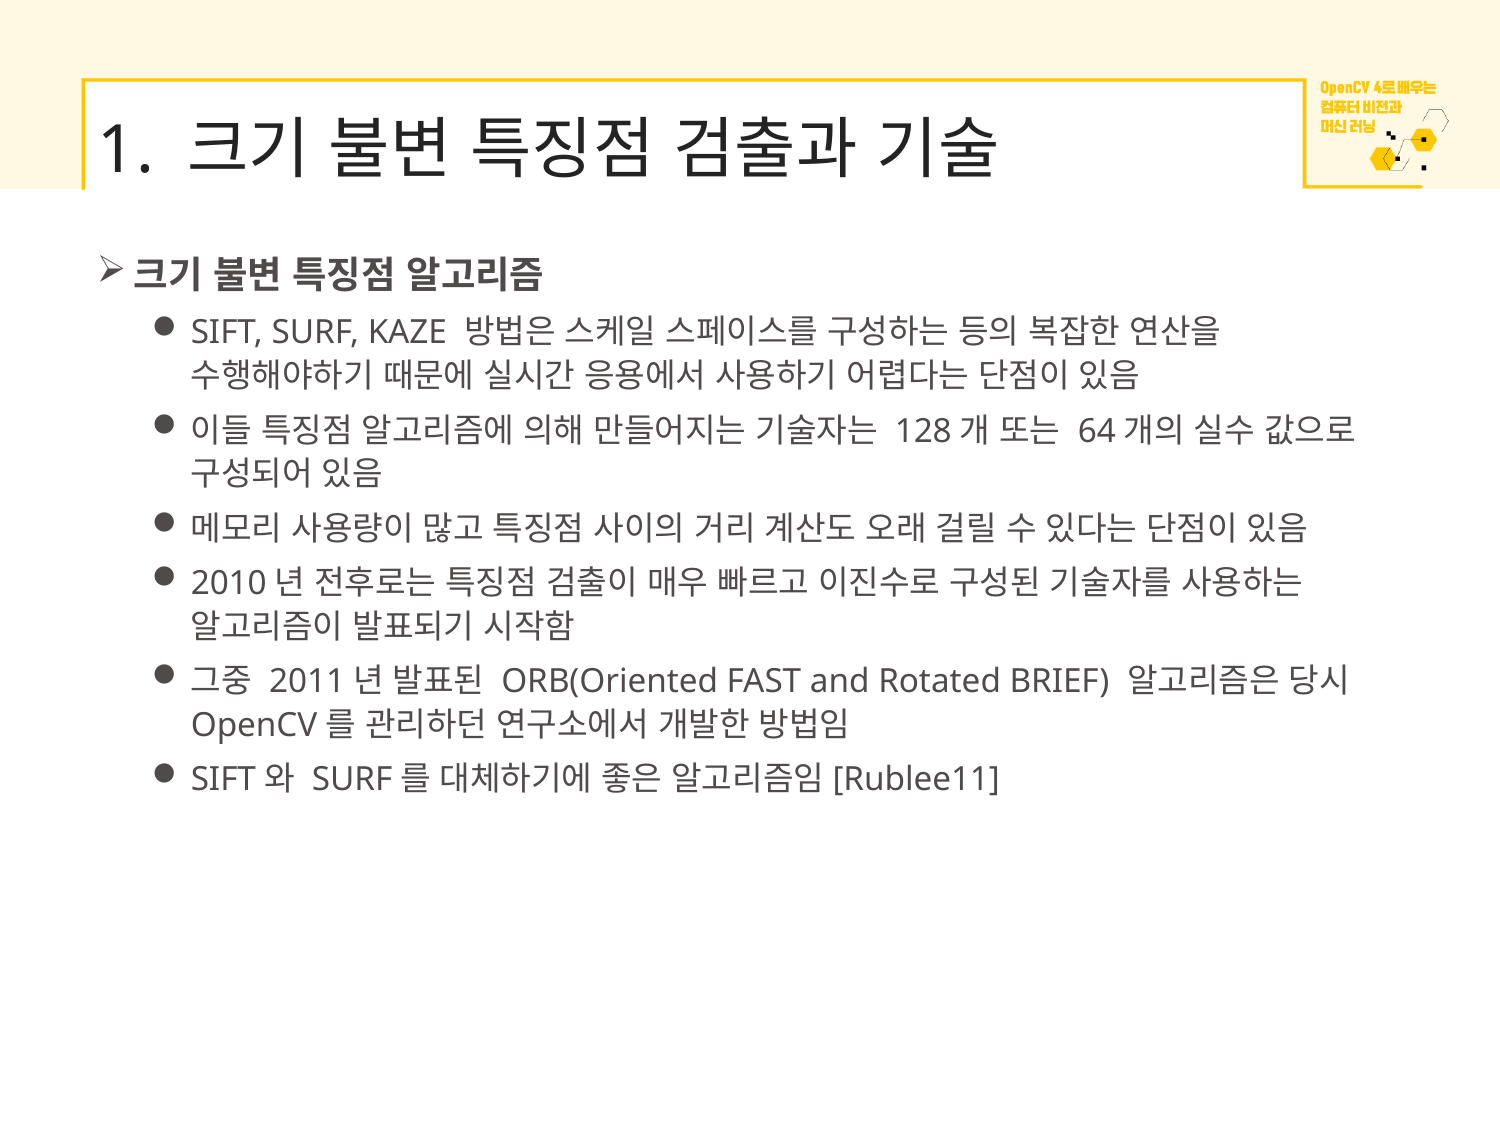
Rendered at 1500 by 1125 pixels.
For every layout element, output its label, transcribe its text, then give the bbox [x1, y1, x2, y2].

picture [0, 0, 1500, 1125]
list 크기 불변 특징점 알고리즘 SIFT, SURF, KAZE 방법은 스케일 스페이스를 구성하는 등의 복잡한 연산을 수행해야하기 때문에 실시간 응용에서 사용하기 어렵다는 단점이 있음 이들 특징점 알고리즘에 의해 만들어지는 기술자는 128개 또는 64개의 실수 값으로 구성되어 있음 메모리 사용량이 많고 특징점 사이의 거리 계산도 오래 걸릴 수 있다는 단점이 있음 2010년 전후로는 특징점 검출이 매우 빠르고 이진수로 구성된 기술자를 사용하는 알고리즘이 발표되기 시작함 그중 2011년 발표된 ORB(Oriented FAST and Rotated BRIEF) 알고리즘은 당시 OpenCV를 관리하던 연구소에서 개발한 방법임 SIFT와 SURF를 대체하기에 좋은 알고리즘임[Rublee11] [81, 239, 1412, 1054]
title 1. 크기 불변 특징점 검출과 기술 [82, 61, 1413, 193]
